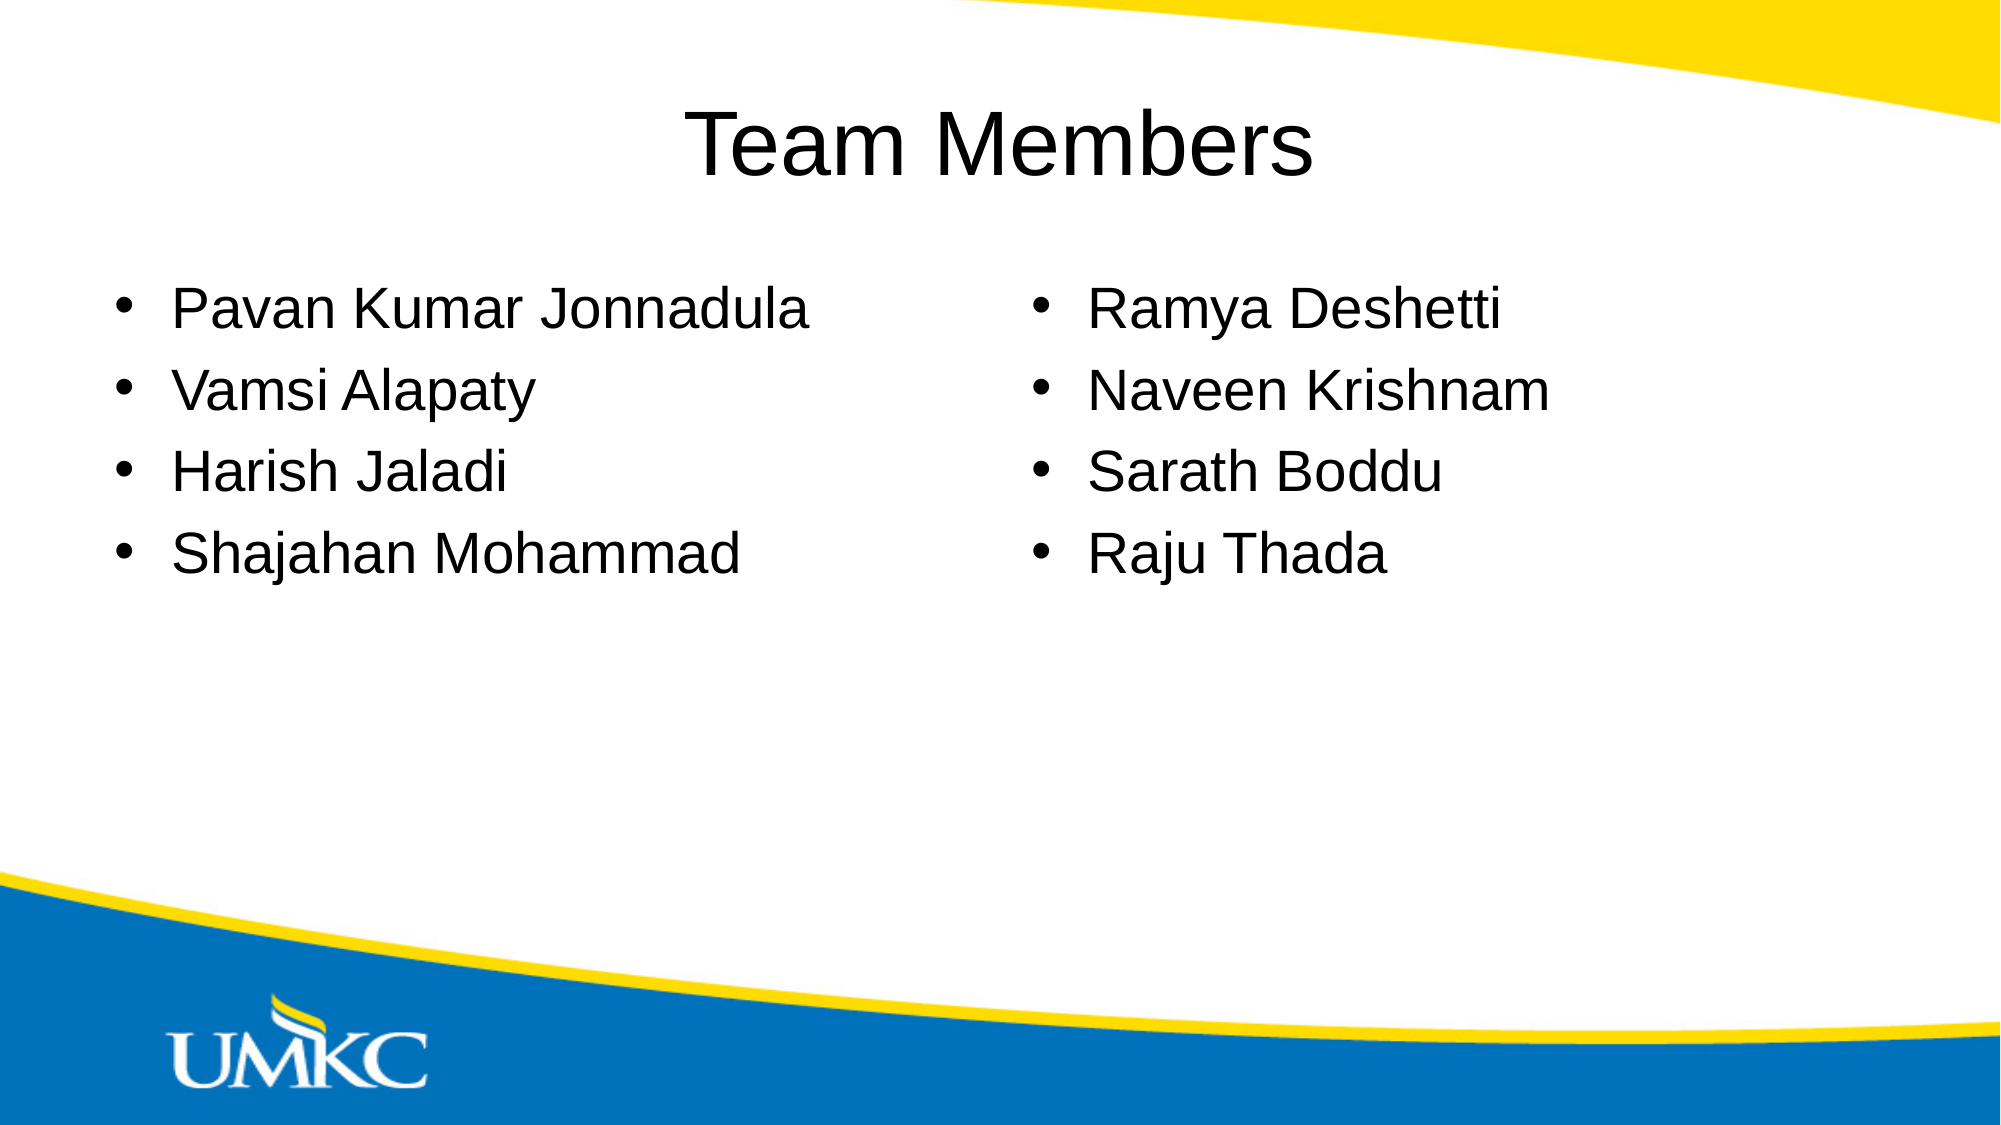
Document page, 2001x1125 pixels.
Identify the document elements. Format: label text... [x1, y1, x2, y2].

list Pavan Kumar Jonnadula Vamsi Alapaty Harish Jaladi Shajahan Mohammad [99, 262, 984, 642]
title Team Members [99, 45, 1900, 233]
picture [0, 0, 2001, 1125]
list Ramya Deshetti Naveen Krishnam Sarath Boddu Raju Thada [1016, 262, 1900, 642]
